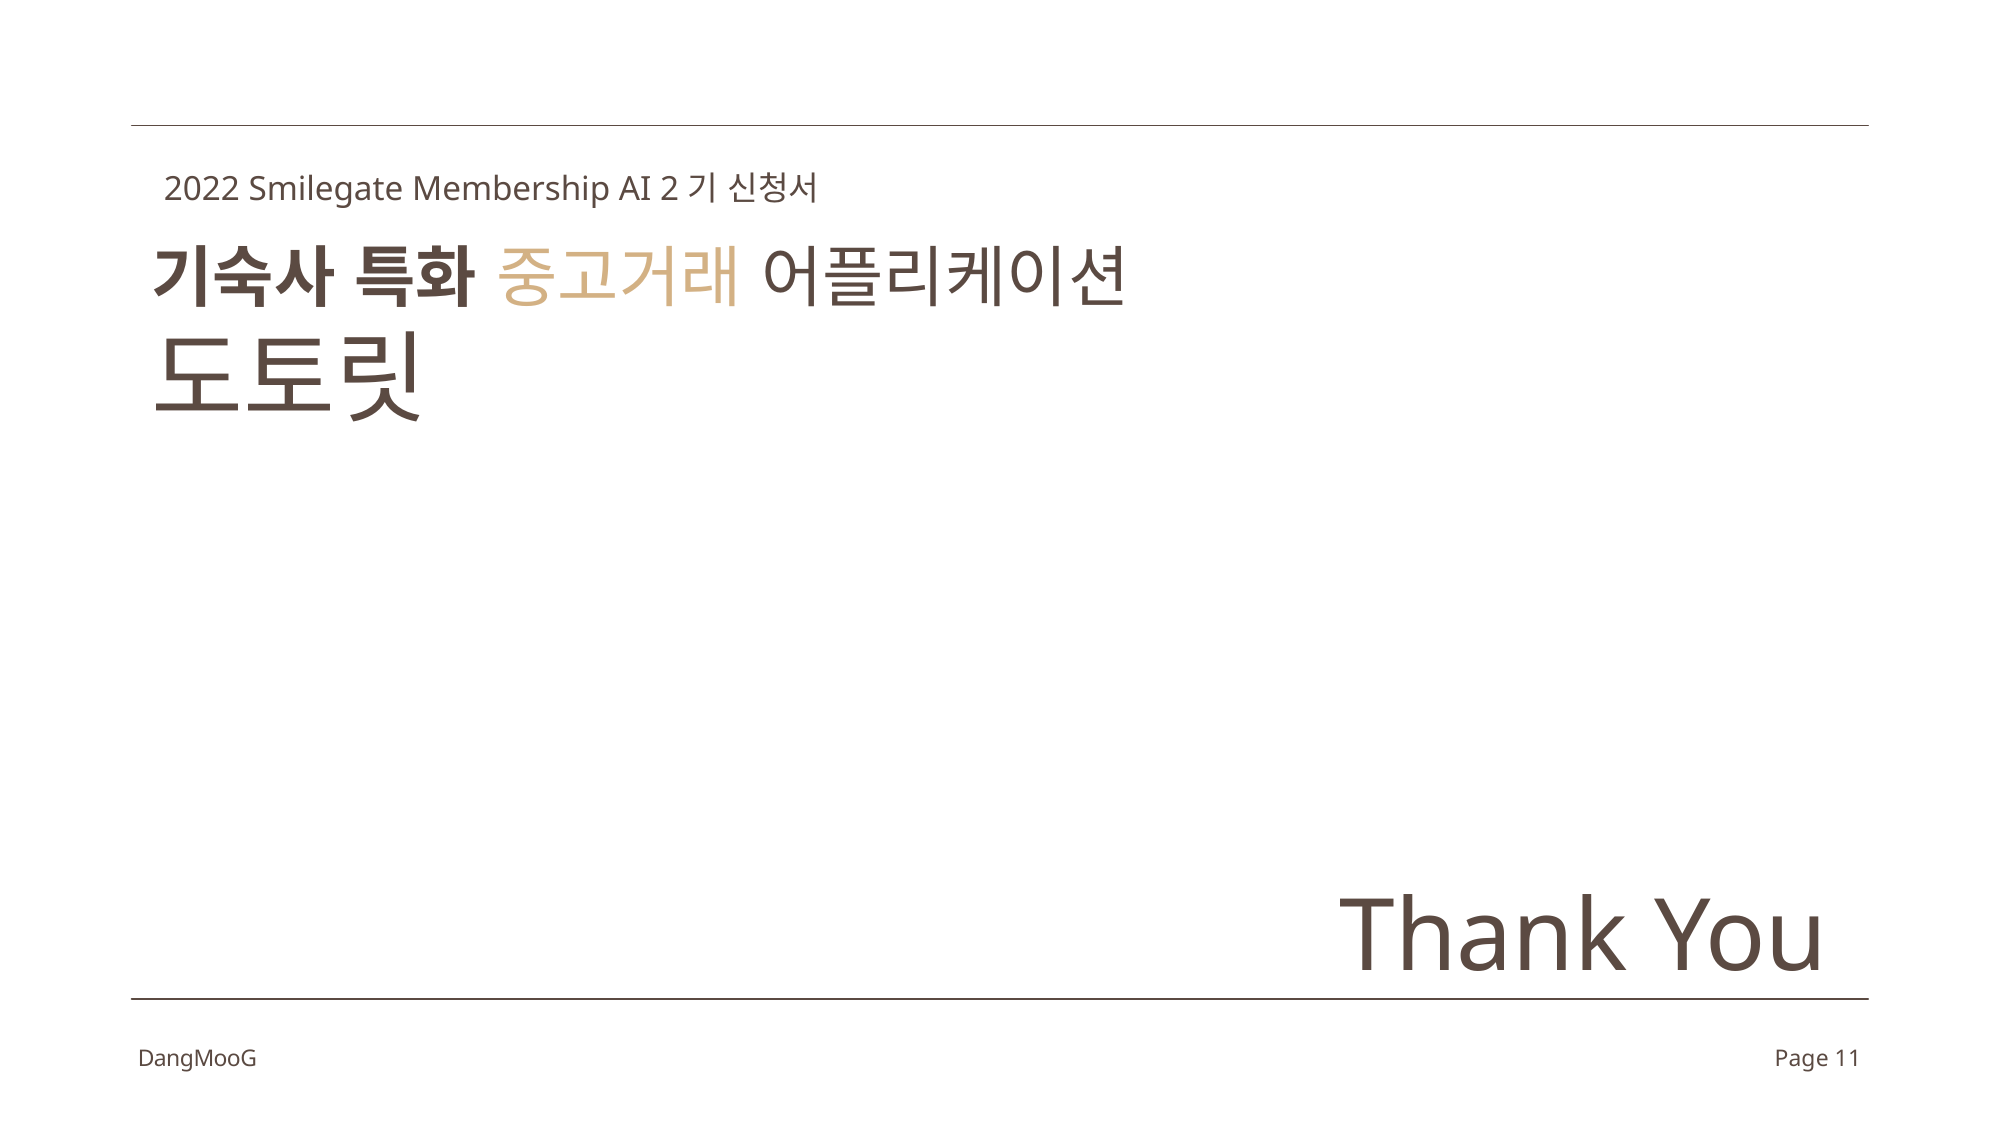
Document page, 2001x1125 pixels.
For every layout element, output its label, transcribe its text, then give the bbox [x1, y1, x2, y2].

text_box DangMooG [123, 1036, 273, 1079]
text_box Thank You [1324, 863, 1843, 998]
text_box Page 11 [1759, 1036, 1877, 1079]
text_box 기숙사 특화 중고거래 어플리케이션 도토릿 [136, 227, 1146, 442]
text_box 2022 Smilegate Membership AI 2기 신청서 [149, 159, 835, 215]
